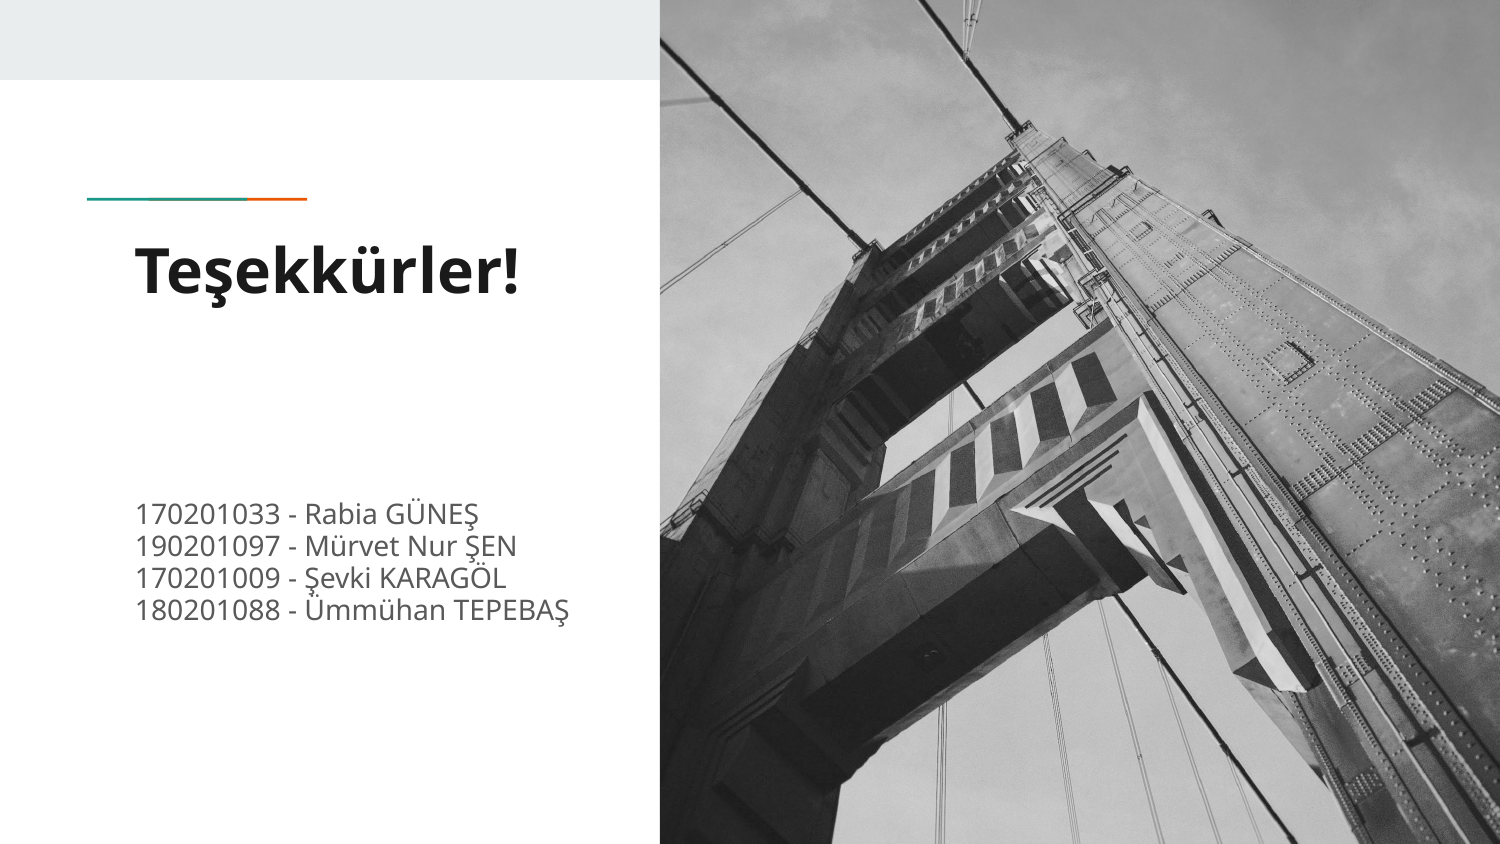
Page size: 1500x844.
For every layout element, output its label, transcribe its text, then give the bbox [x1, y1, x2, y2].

picture [659, 0, 1500, 844]
list 170201033 - Rabia GÜNEŞ 190201097 - Mürvet Nur ŞEN 170201009 - Şevki KARAGÖL 180201088 - Ümmühan TEPEBAŞ [119, 483, 654, 746]
title Teşekkürler! [119, 216, 654, 443]
